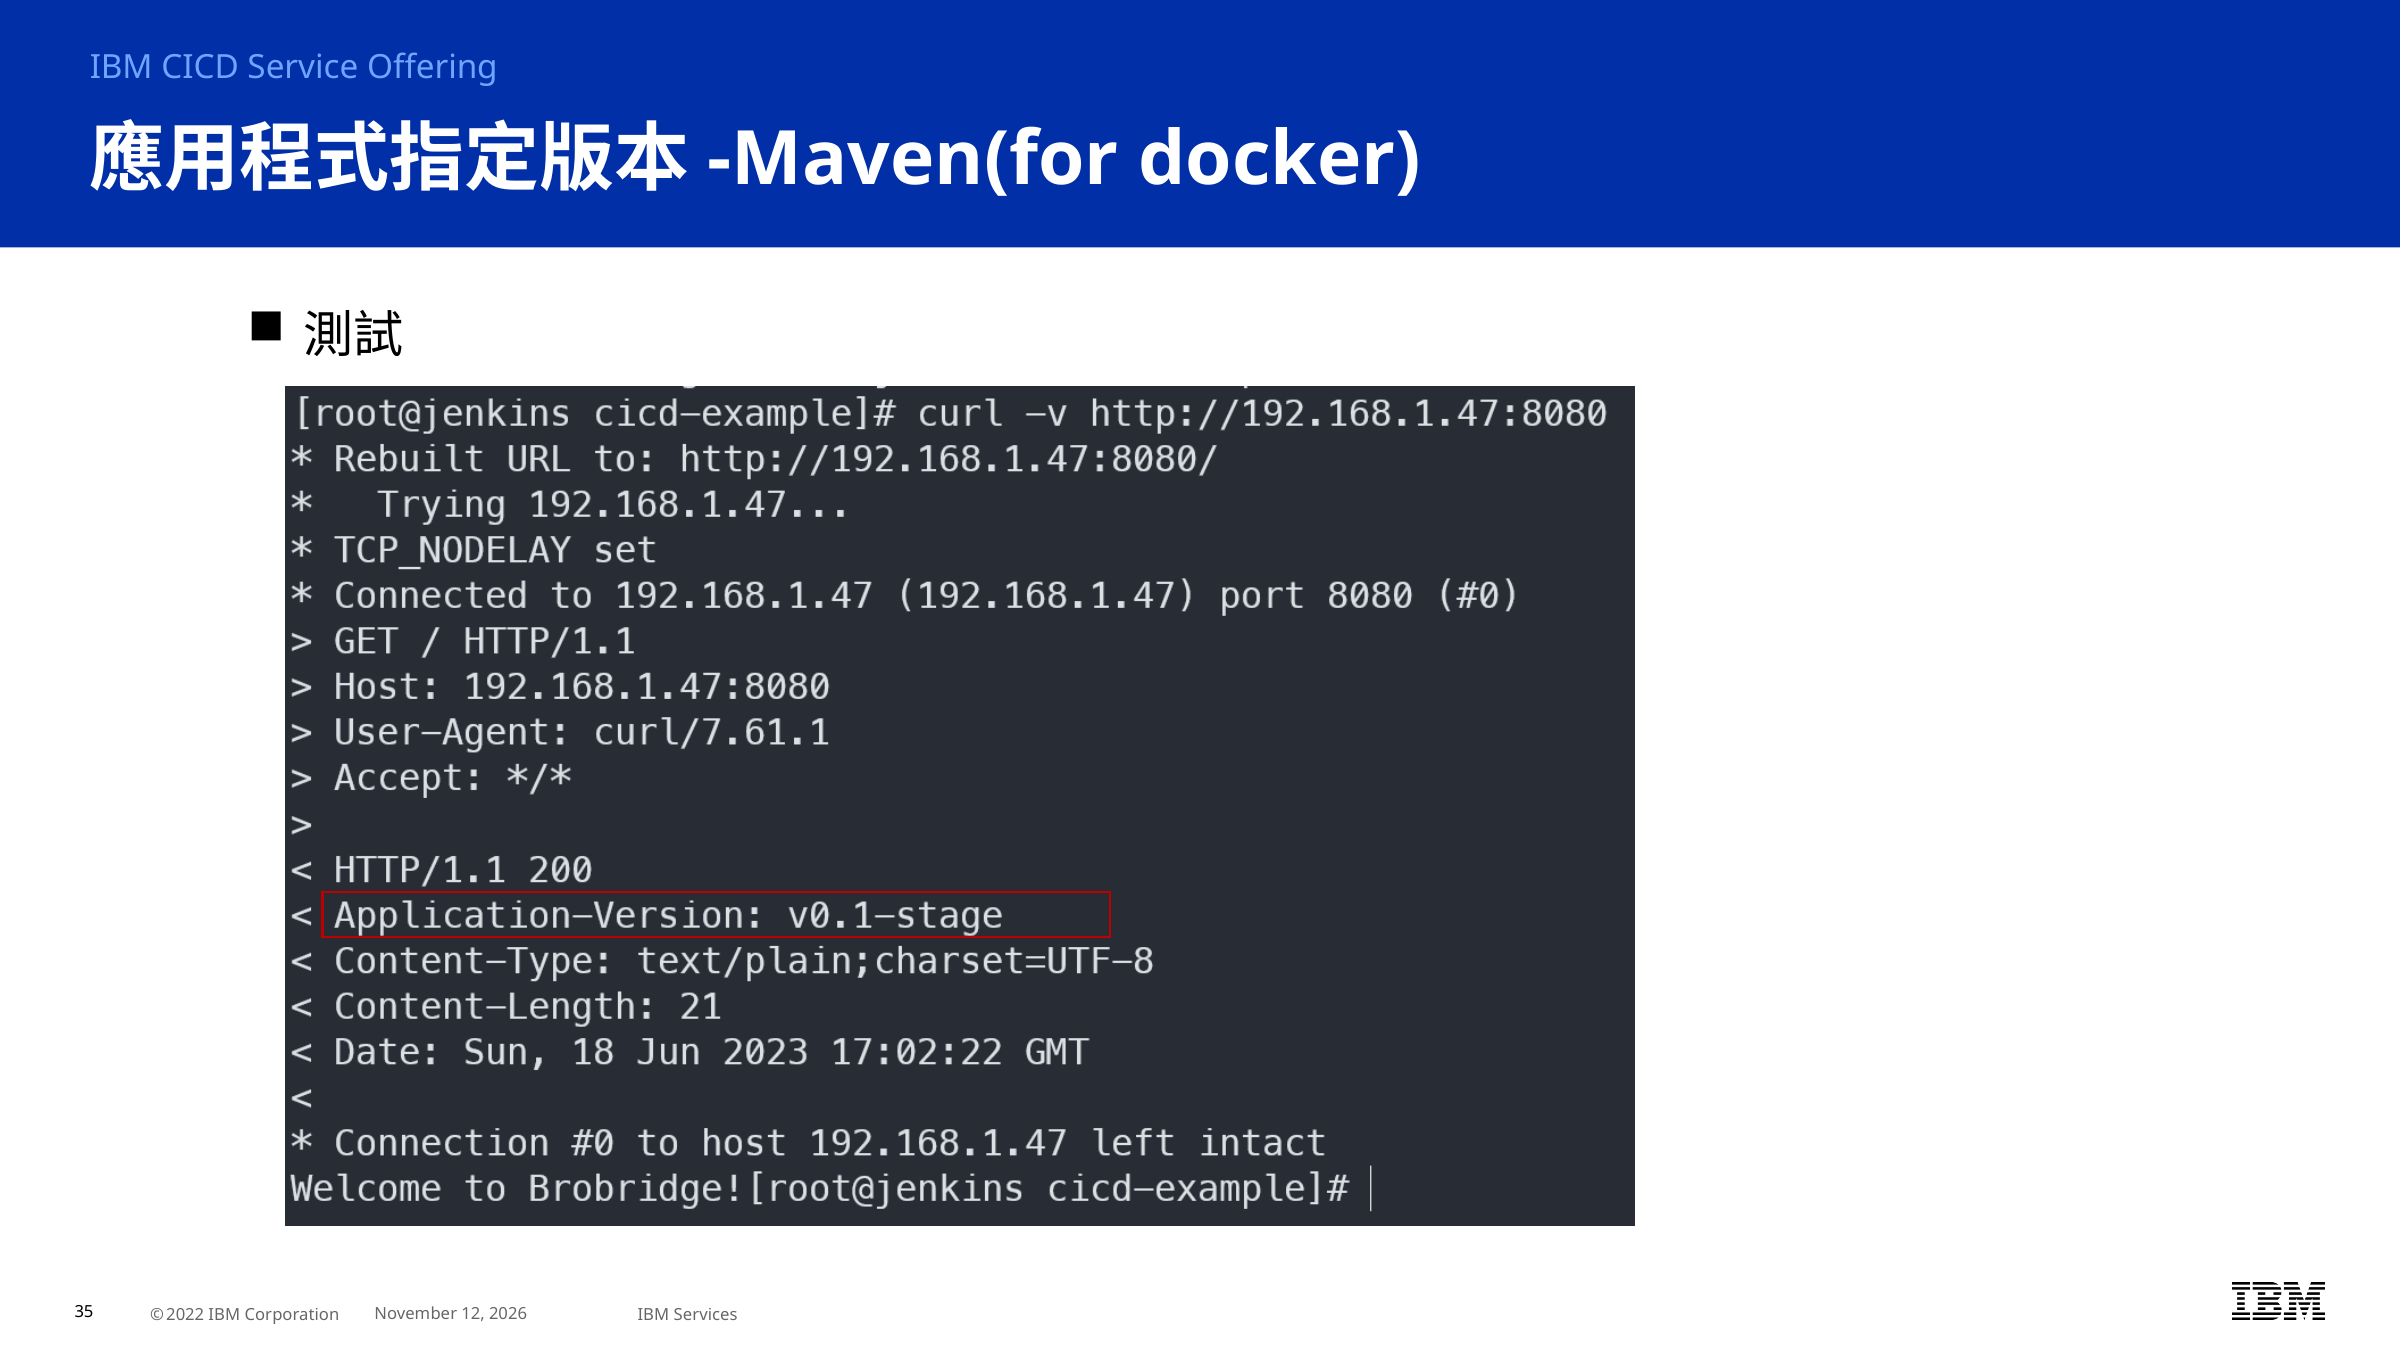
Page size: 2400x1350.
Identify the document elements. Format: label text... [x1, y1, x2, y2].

text_box 測試 [157, 300, 2235, 1238]
picture [2232, 1282, 2325, 1320]
title 應用程式指定版本-Maven(for docker) [75, 112, 2100, 300]
list IBM CICD Service Offering [75, 43, 1155, 89]
picture [284, 386, 1635, 1226]
